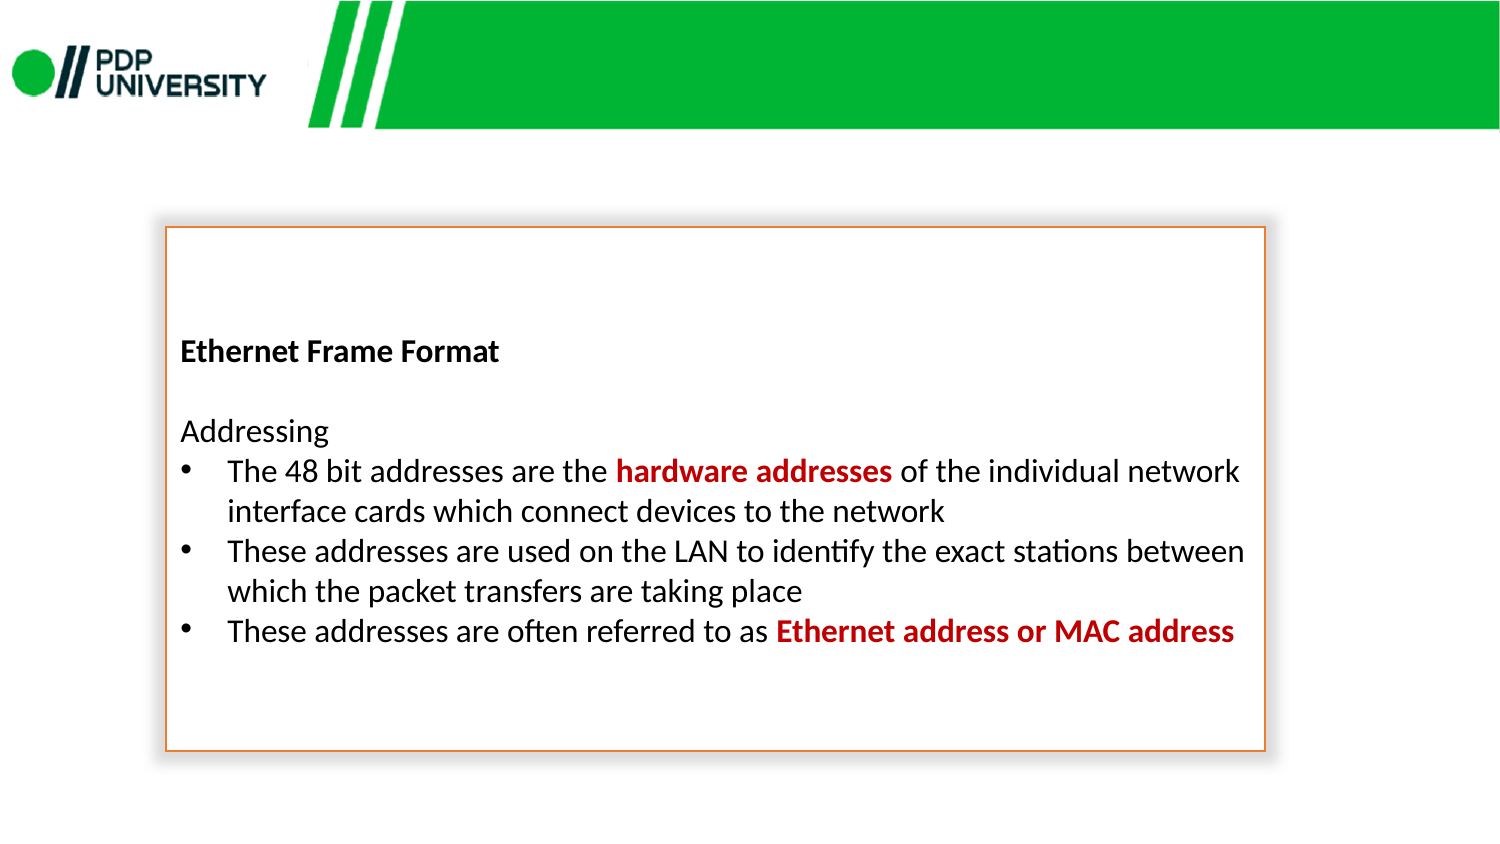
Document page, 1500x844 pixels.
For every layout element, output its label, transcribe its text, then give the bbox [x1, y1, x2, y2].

picture [0, 0, 1500, 133]
text_box Ethernet Frame Format Addressing The 48 bit addresses are the hardware addresses of the individual network interface cards which connect devices to the network These addresses are used on the LAN to identify the exact stations between which the packet transfers are taking place These addresses are often referred to as Ethernet address or MAC address [165, 226, 1266, 752]
